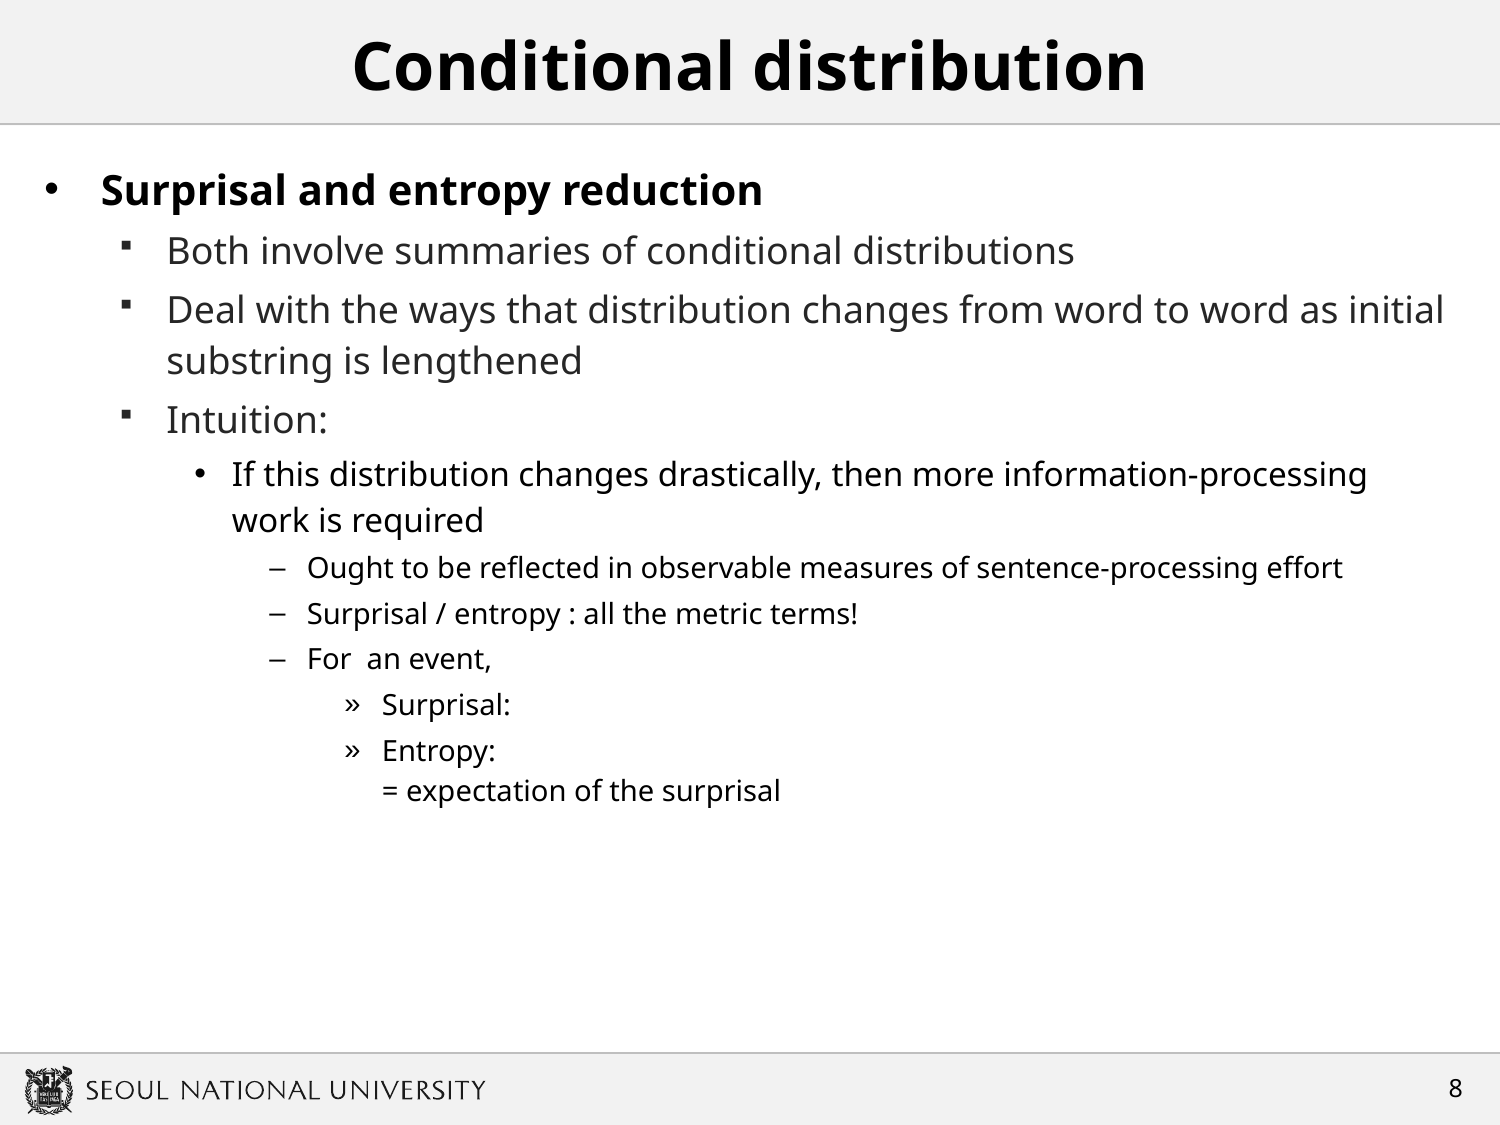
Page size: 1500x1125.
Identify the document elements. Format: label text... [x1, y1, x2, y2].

title Conditional distribution [0, 26, 1500, 101]
slide_number 7 [1163, 1063, 1478, 1117]
